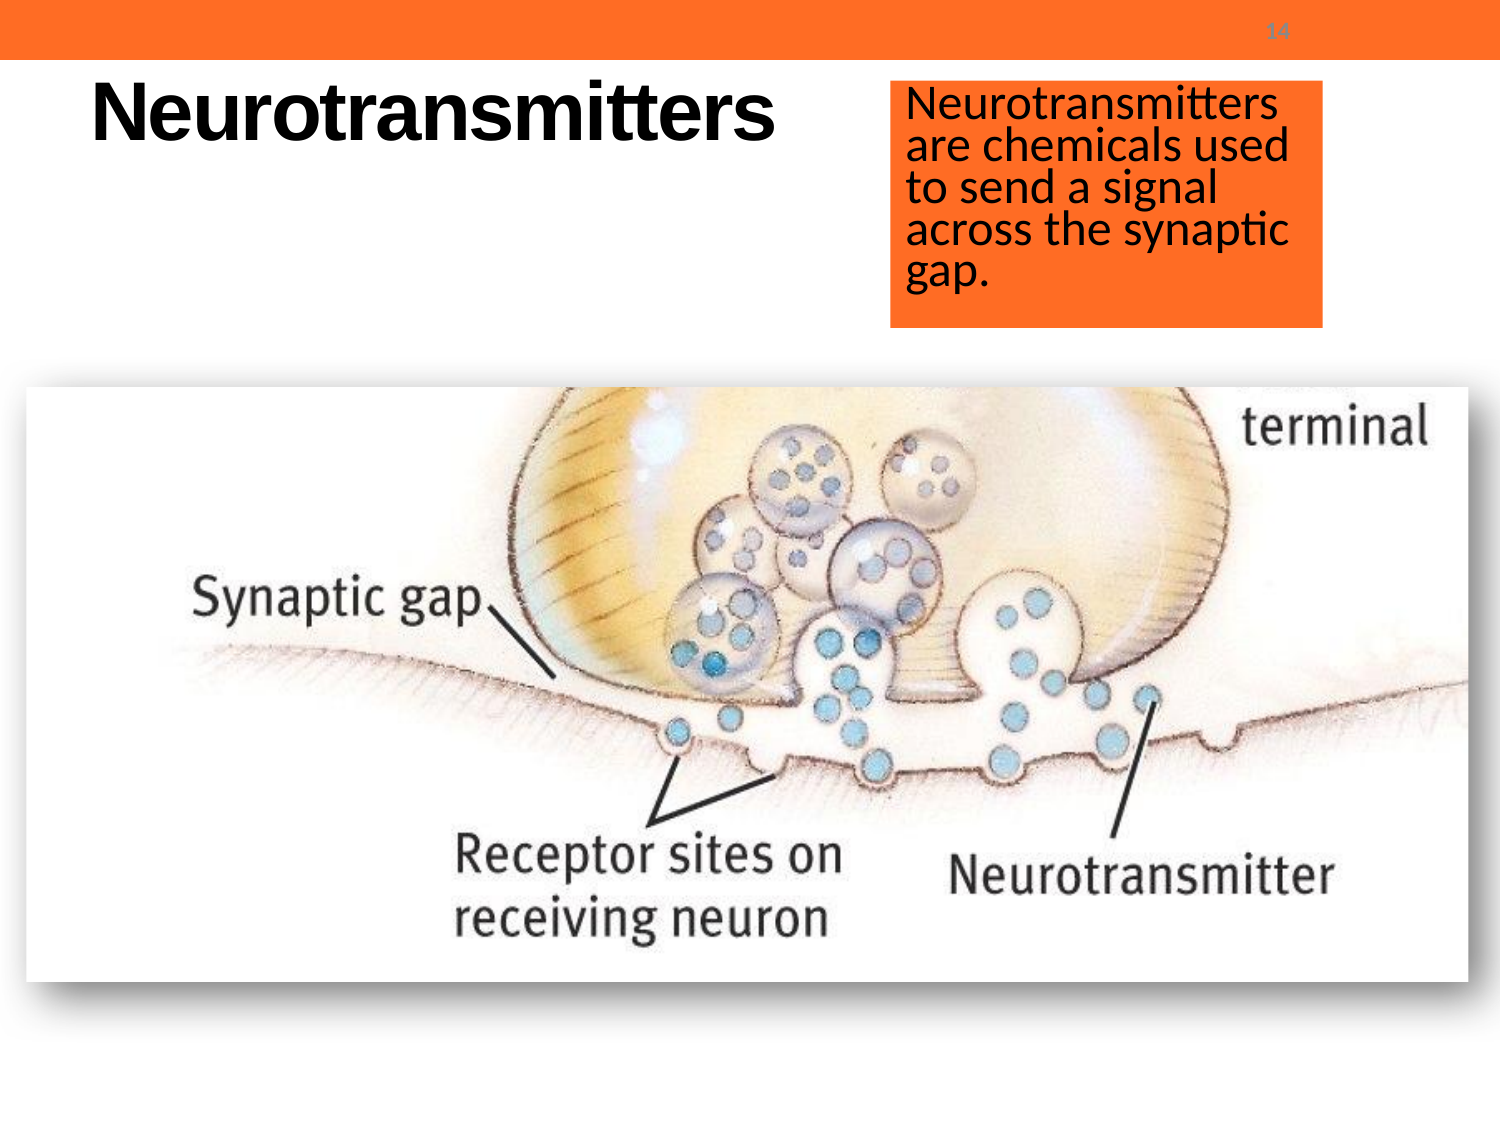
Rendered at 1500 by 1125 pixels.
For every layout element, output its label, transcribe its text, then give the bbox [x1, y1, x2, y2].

picture [26, 387, 1469, 982]
title Neurotransmitters [75, 29, 1453, 185]
list Neurotransmitters are chemicals used to send a signal across the synaptic gap. [890, 80, 1323, 328]
slide_number 14 [1250, 3, 1425, 57]
